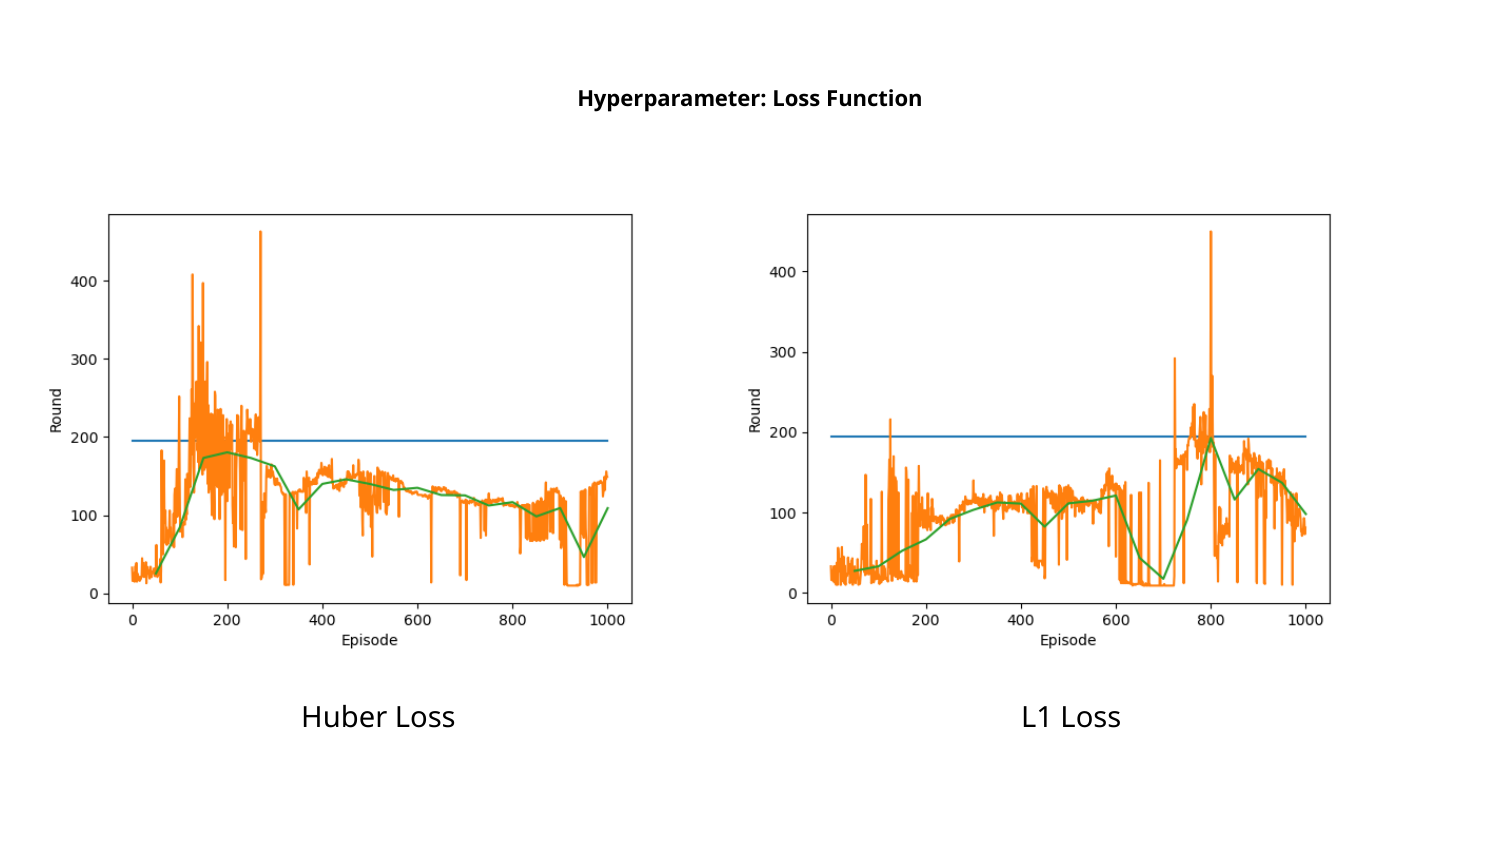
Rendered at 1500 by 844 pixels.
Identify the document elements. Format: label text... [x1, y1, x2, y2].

title Hyperparameter: Loss Function [75, 67, 1425, 129]
picture [722, 153, 1397, 659]
text_box L1 Loss [1006, 683, 1500, 749]
picture [24, 153, 699, 659]
text_box Huber Loss [286, 683, 853, 749]
